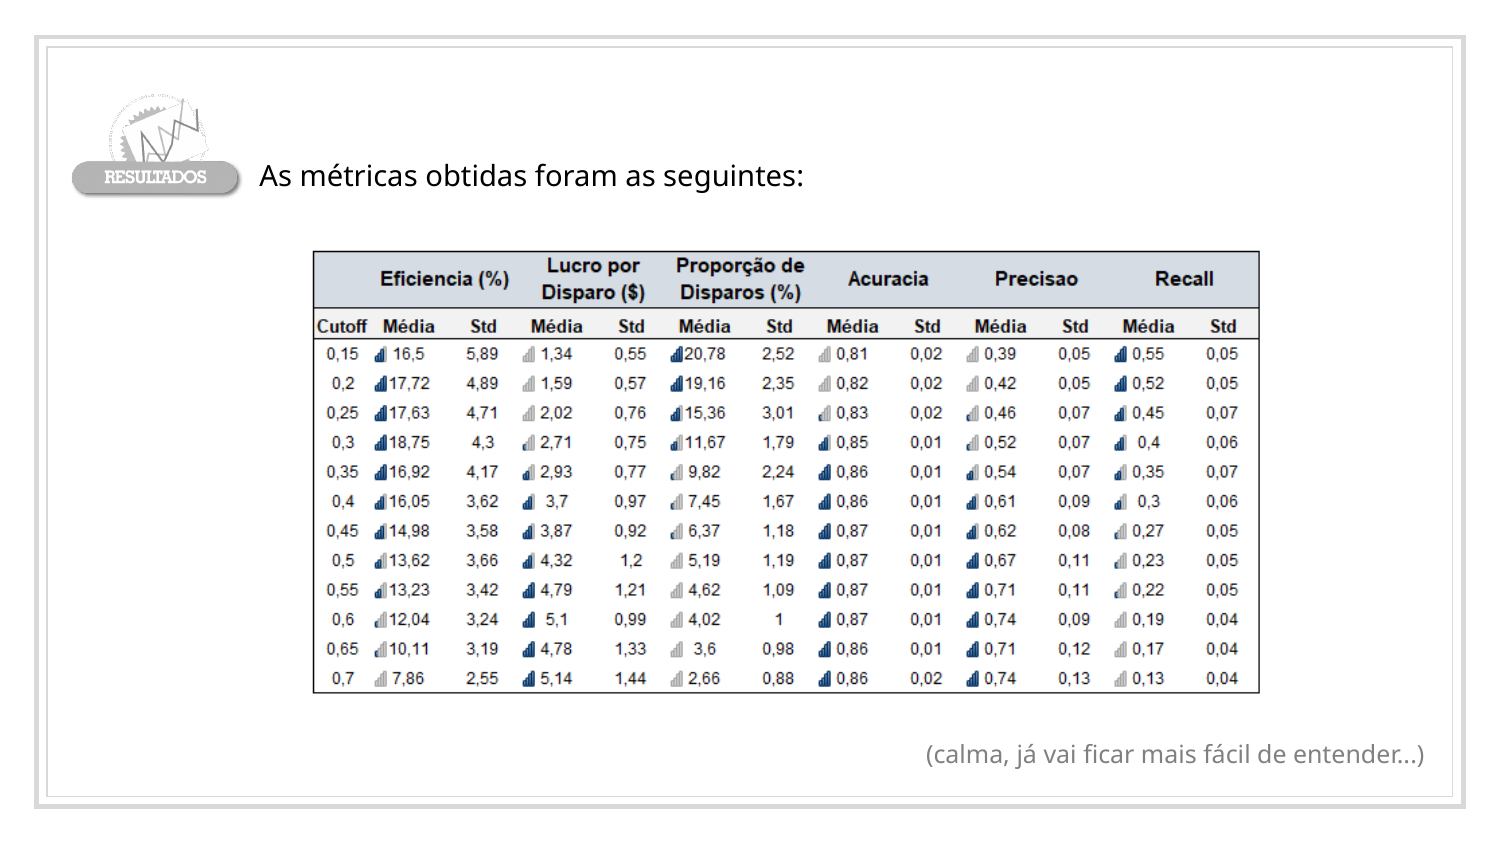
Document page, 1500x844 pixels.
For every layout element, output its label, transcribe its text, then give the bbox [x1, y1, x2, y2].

picture [68, 93, 245, 202]
text_box As métricas obtidas foram as seguintes: [250, 141, 1421, 201]
text_box (calma, já vai ficar mais fácil de entender...) [264, 723, 1441, 783]
picture [309, 247, 1265, 696]
